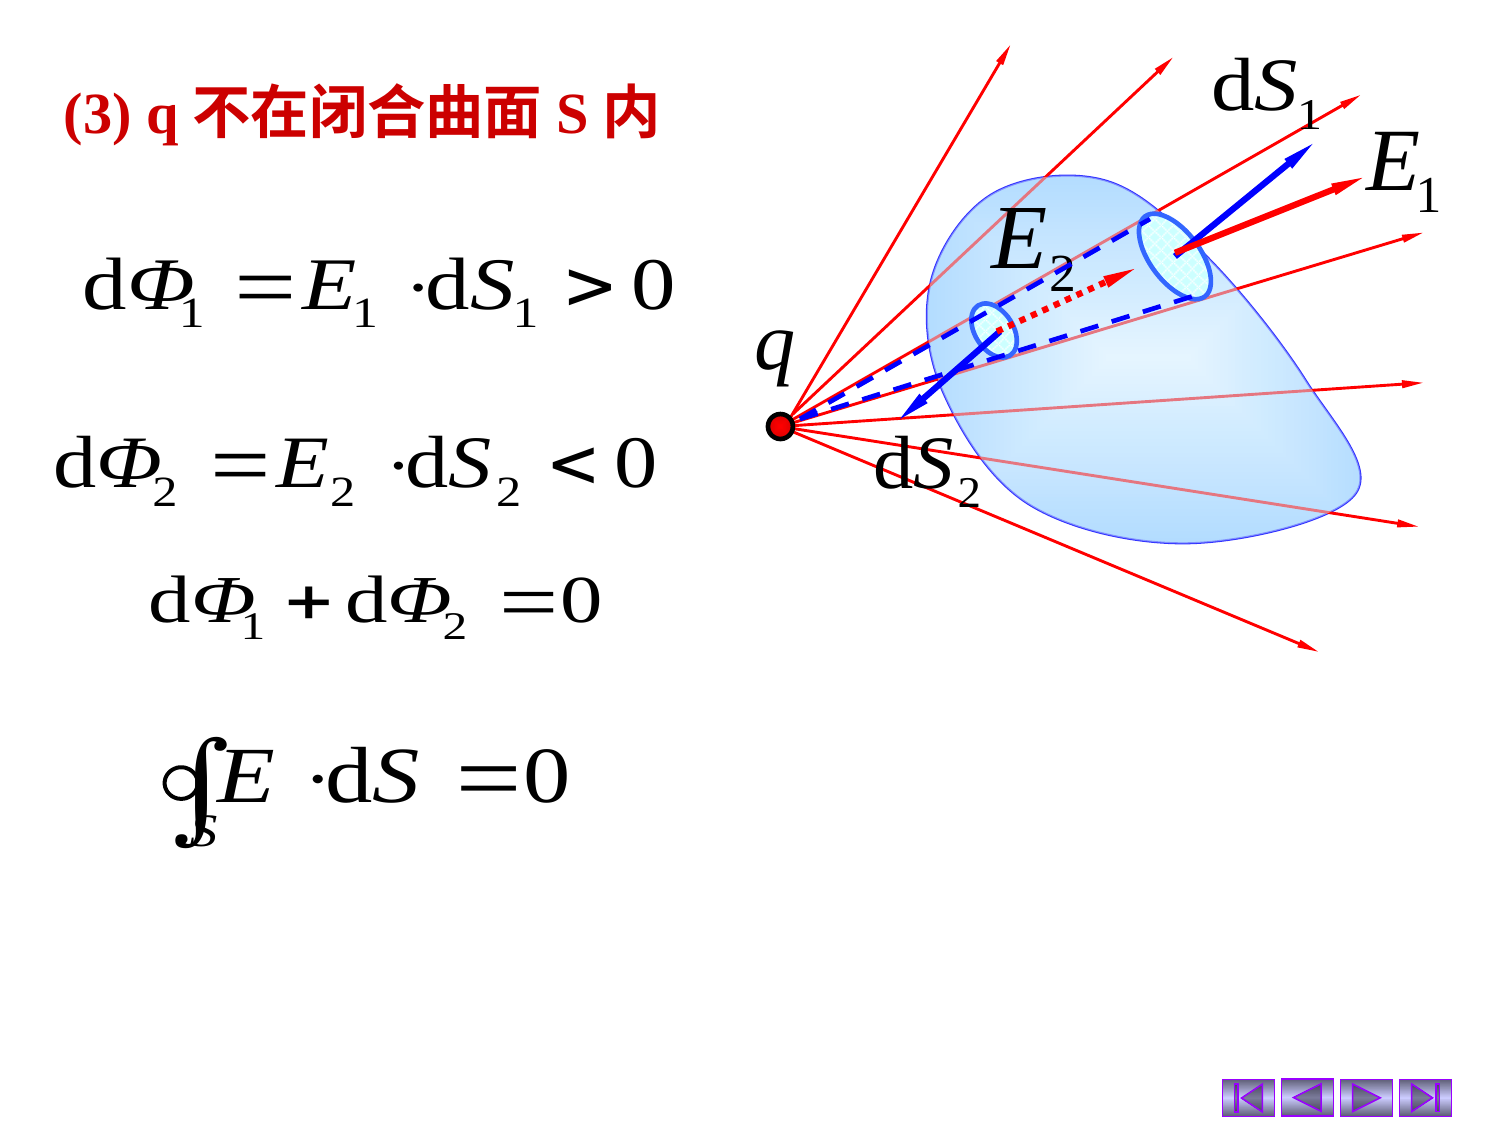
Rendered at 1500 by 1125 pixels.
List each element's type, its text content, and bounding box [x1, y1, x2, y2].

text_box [974, 168, 1135, 219]
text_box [137, 555, 618, 651]
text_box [799, 219, 1200, 420]
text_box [1200, 253, 1338, 307]
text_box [41, 407, 675, 519]
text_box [70, 222, 692, 341]
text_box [1174, 93, 1454, 253]
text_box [1149, 29, 1338, 219]
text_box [144, 710, 587, 863]
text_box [735, 0, 1461, 783]
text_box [862, 420, 1014, 520]
text_box (3) q不在闭合曲面S内 [48, 67, 735, 153]
